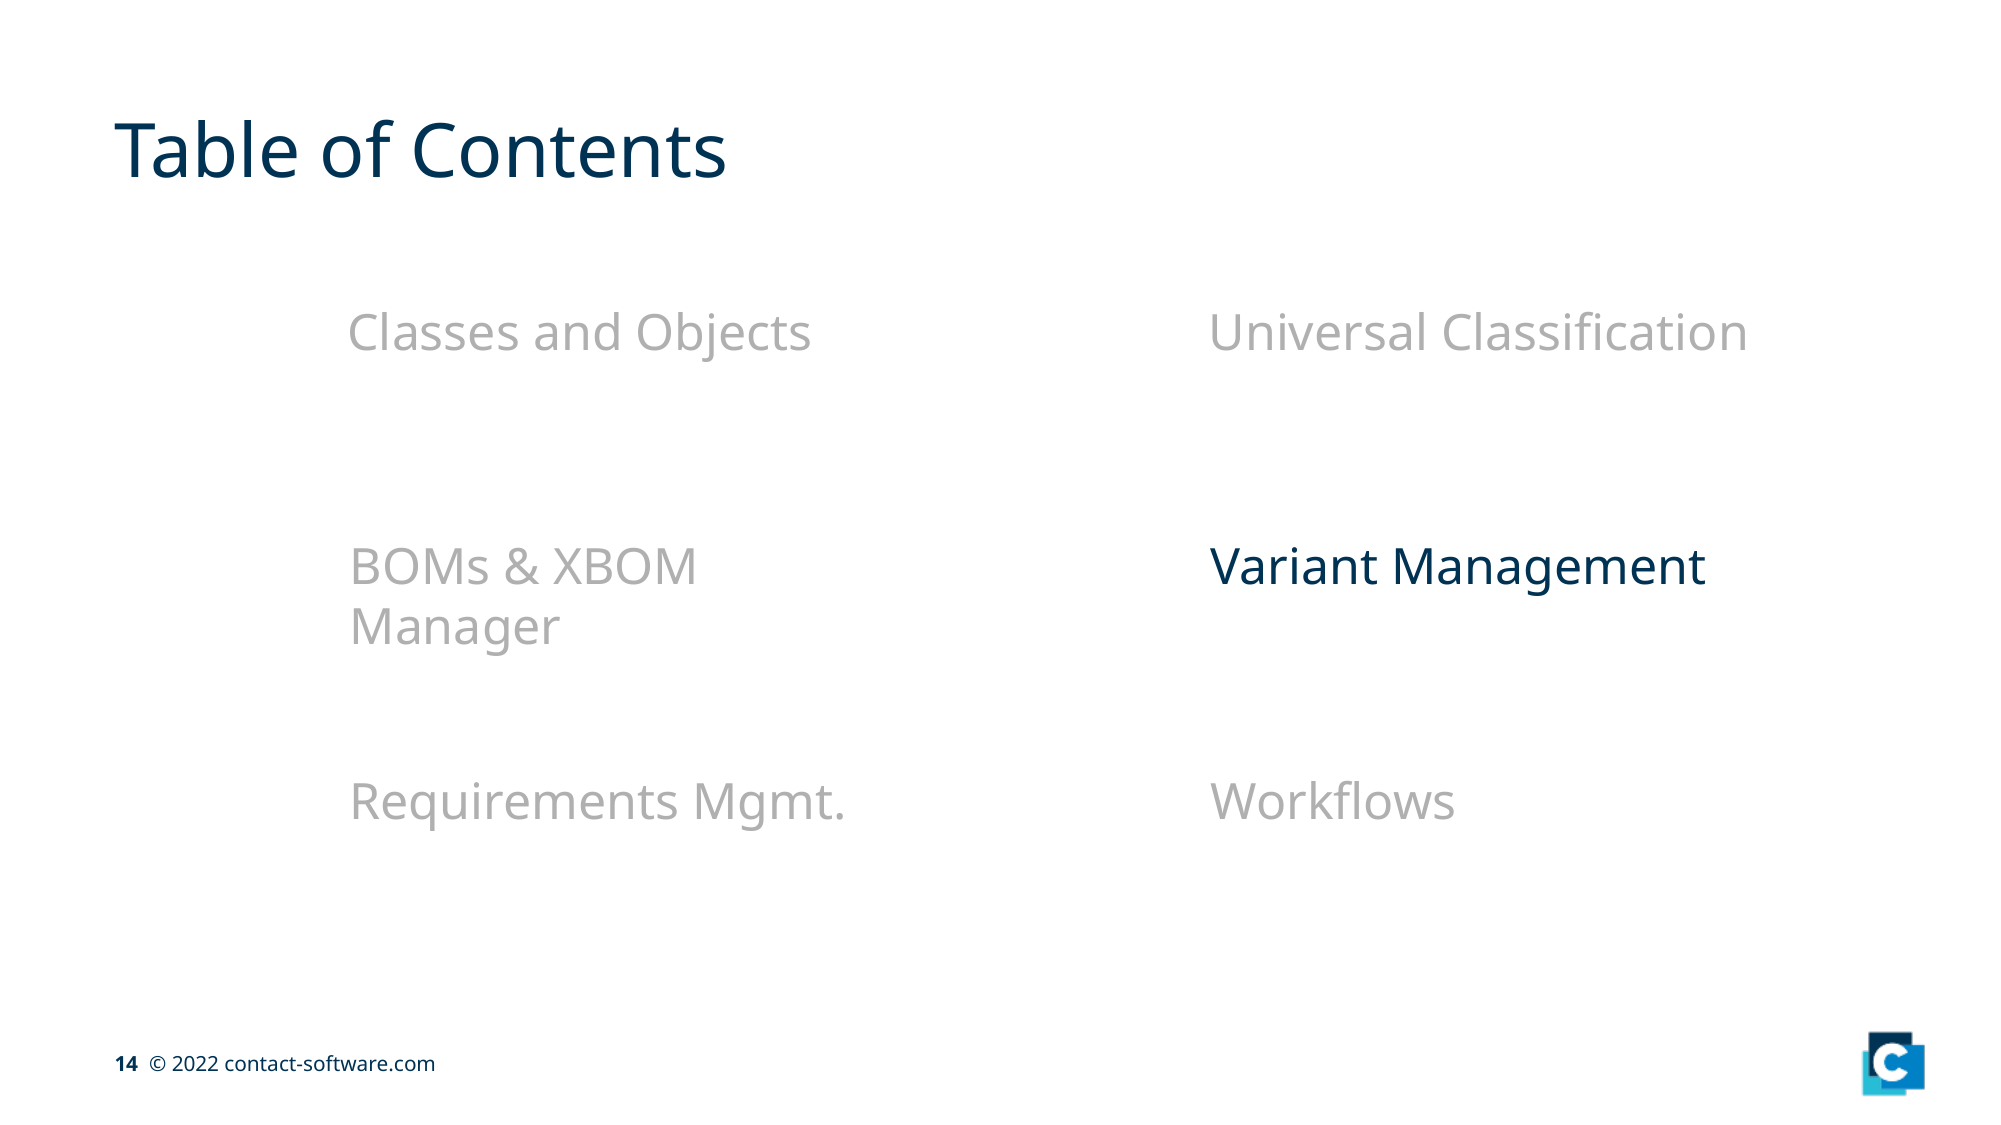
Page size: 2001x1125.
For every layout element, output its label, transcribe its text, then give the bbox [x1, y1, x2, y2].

list Variant Management [1195, 527, 1787, 599]
list Workflows [1195, 762, 1787, 833]
list Classes and Objects [332, 292, 924, 364]
title Table of Contents [99, 105, 1604, 293]
list Universal Classification [1193, 292, 1785, 364]
list Requirements Mgmt. [334, 762, 926, 833]
list BOMs & XBOM Manager [334, 527, 926, 599]
